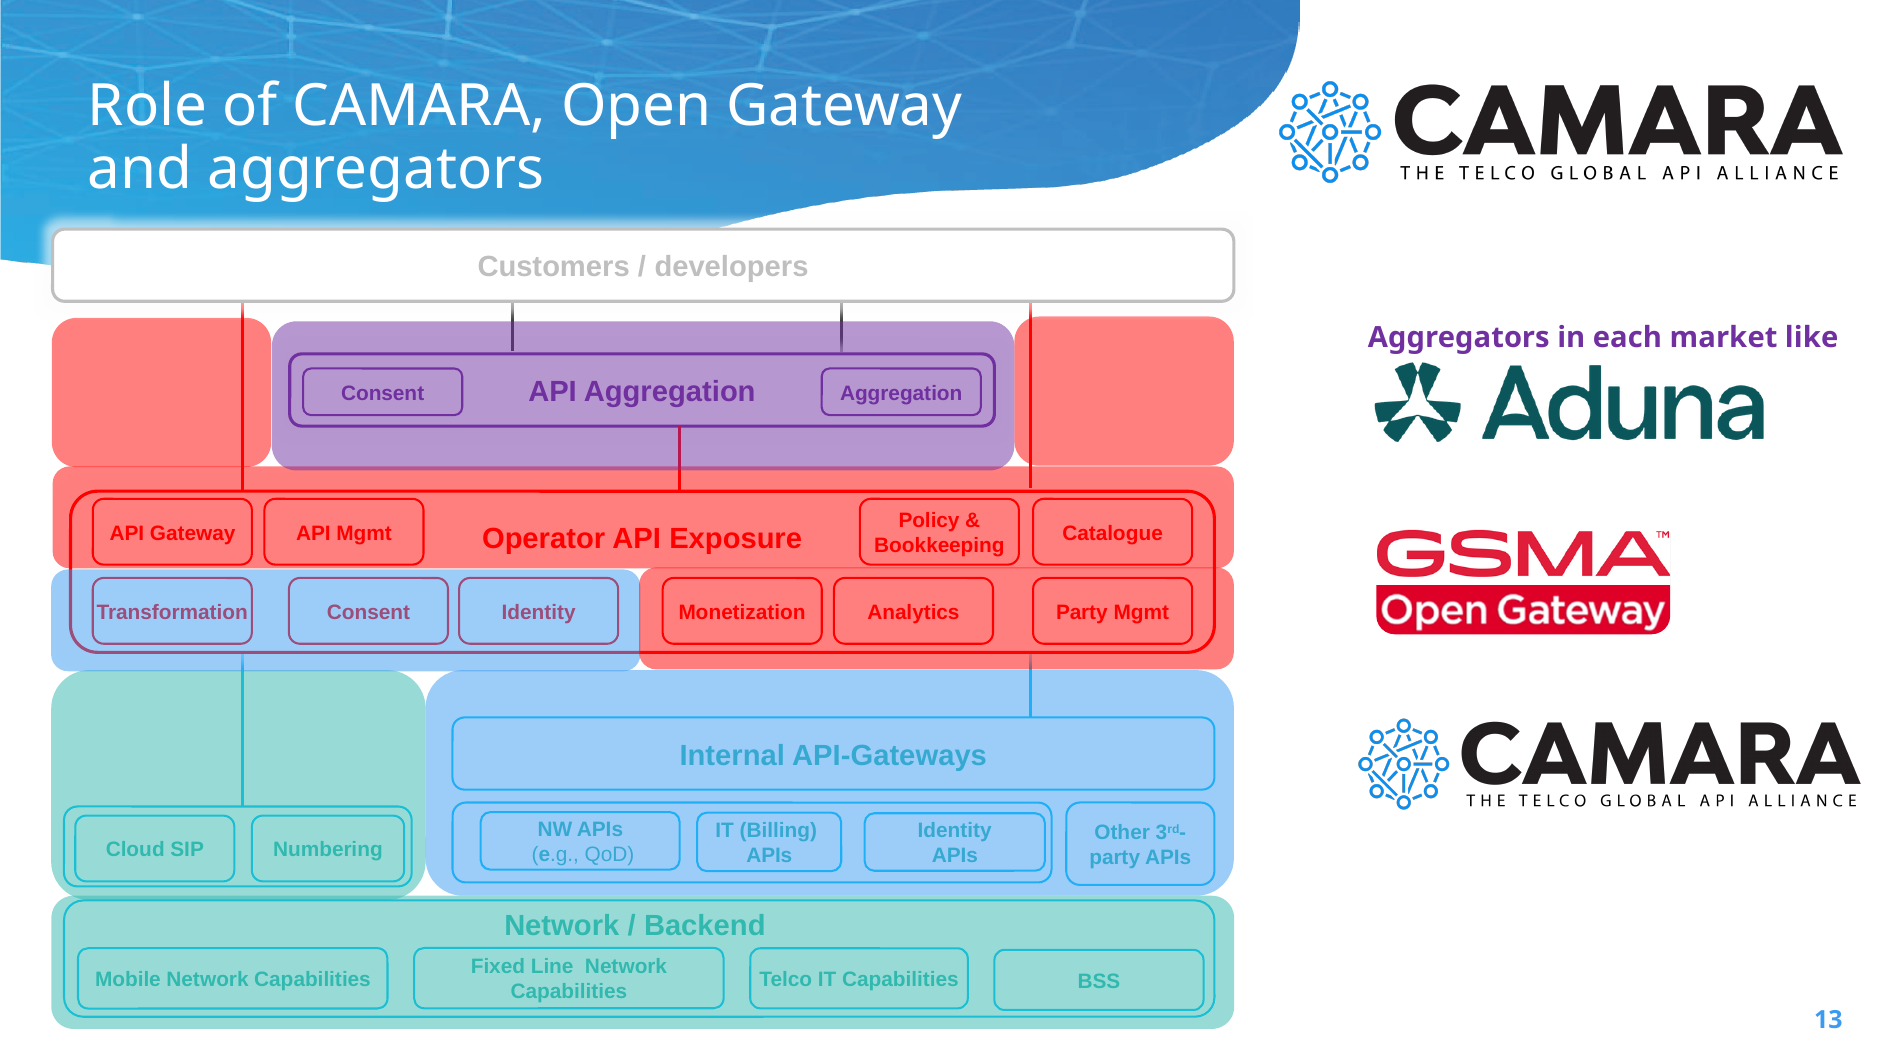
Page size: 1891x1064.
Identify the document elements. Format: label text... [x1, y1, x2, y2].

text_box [50, 677, 1235, 896]
picture [1353, 714, 1865, 814]
title Role of CAMARA, Open Gateway and aggregators [72, 67, 1869, 197]
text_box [50, 903, 1235, 1030]
text_box Customers / developers [50, 226, 1236, 304]
picture [0, 0, 1300, 278]
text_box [51, 316, 1235, 670]
picture [1376, 516, 1671, 635]
list Aggregators in each market like [1367, 316, 1851, 415]
picture [1335, 322, 1802, 482]
